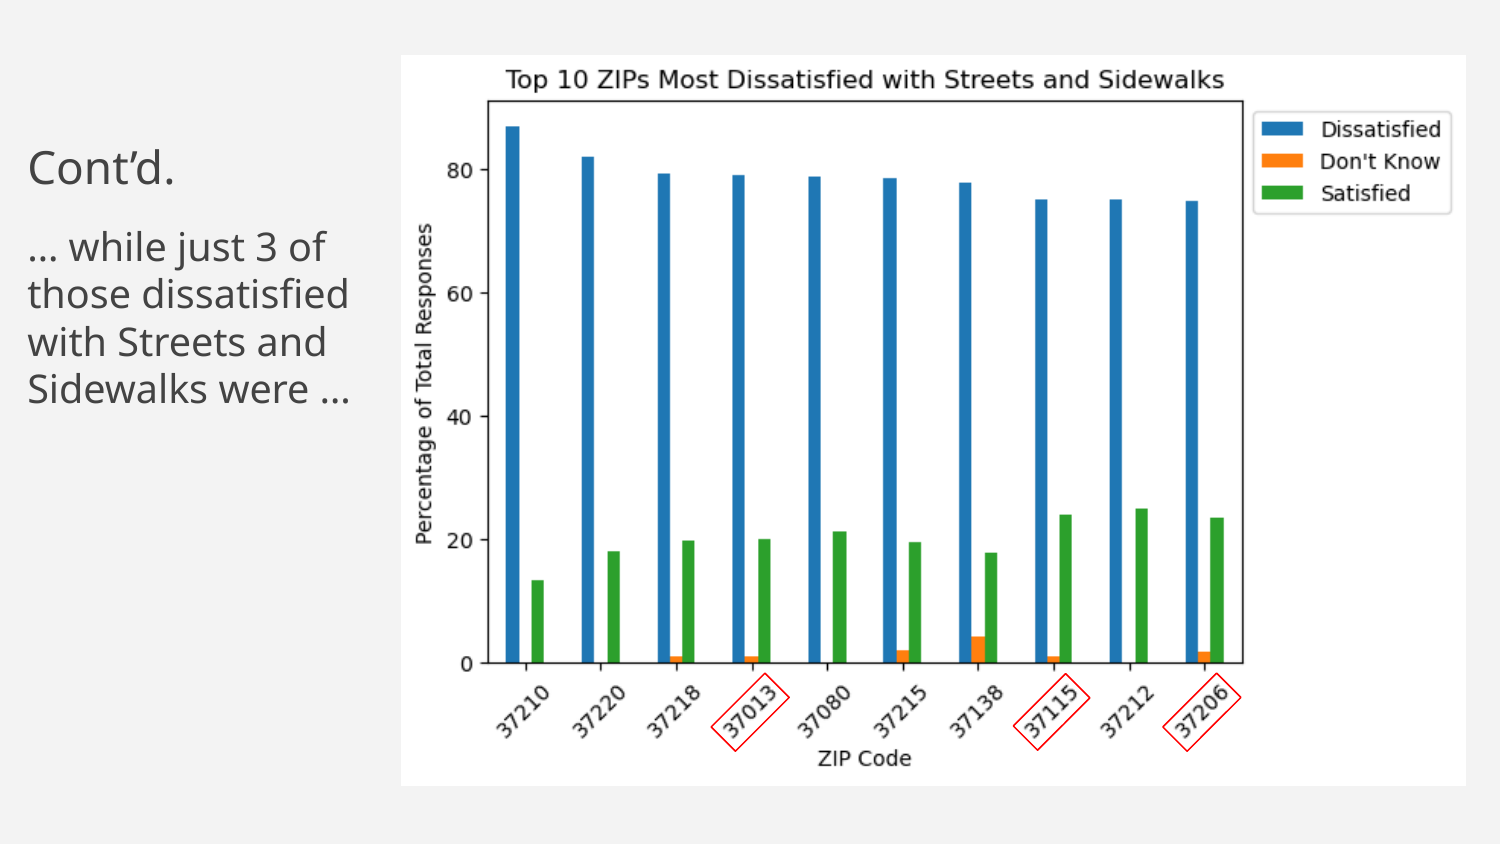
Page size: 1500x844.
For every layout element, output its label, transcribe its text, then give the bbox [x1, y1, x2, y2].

title Cont’d. [12, 88, 396, 244]
text_box … while just 3 of those dissatisfied with Streets and Sidewalks were … [12, 244, 396, 474]
picture [401, 55, 1466, 786]
